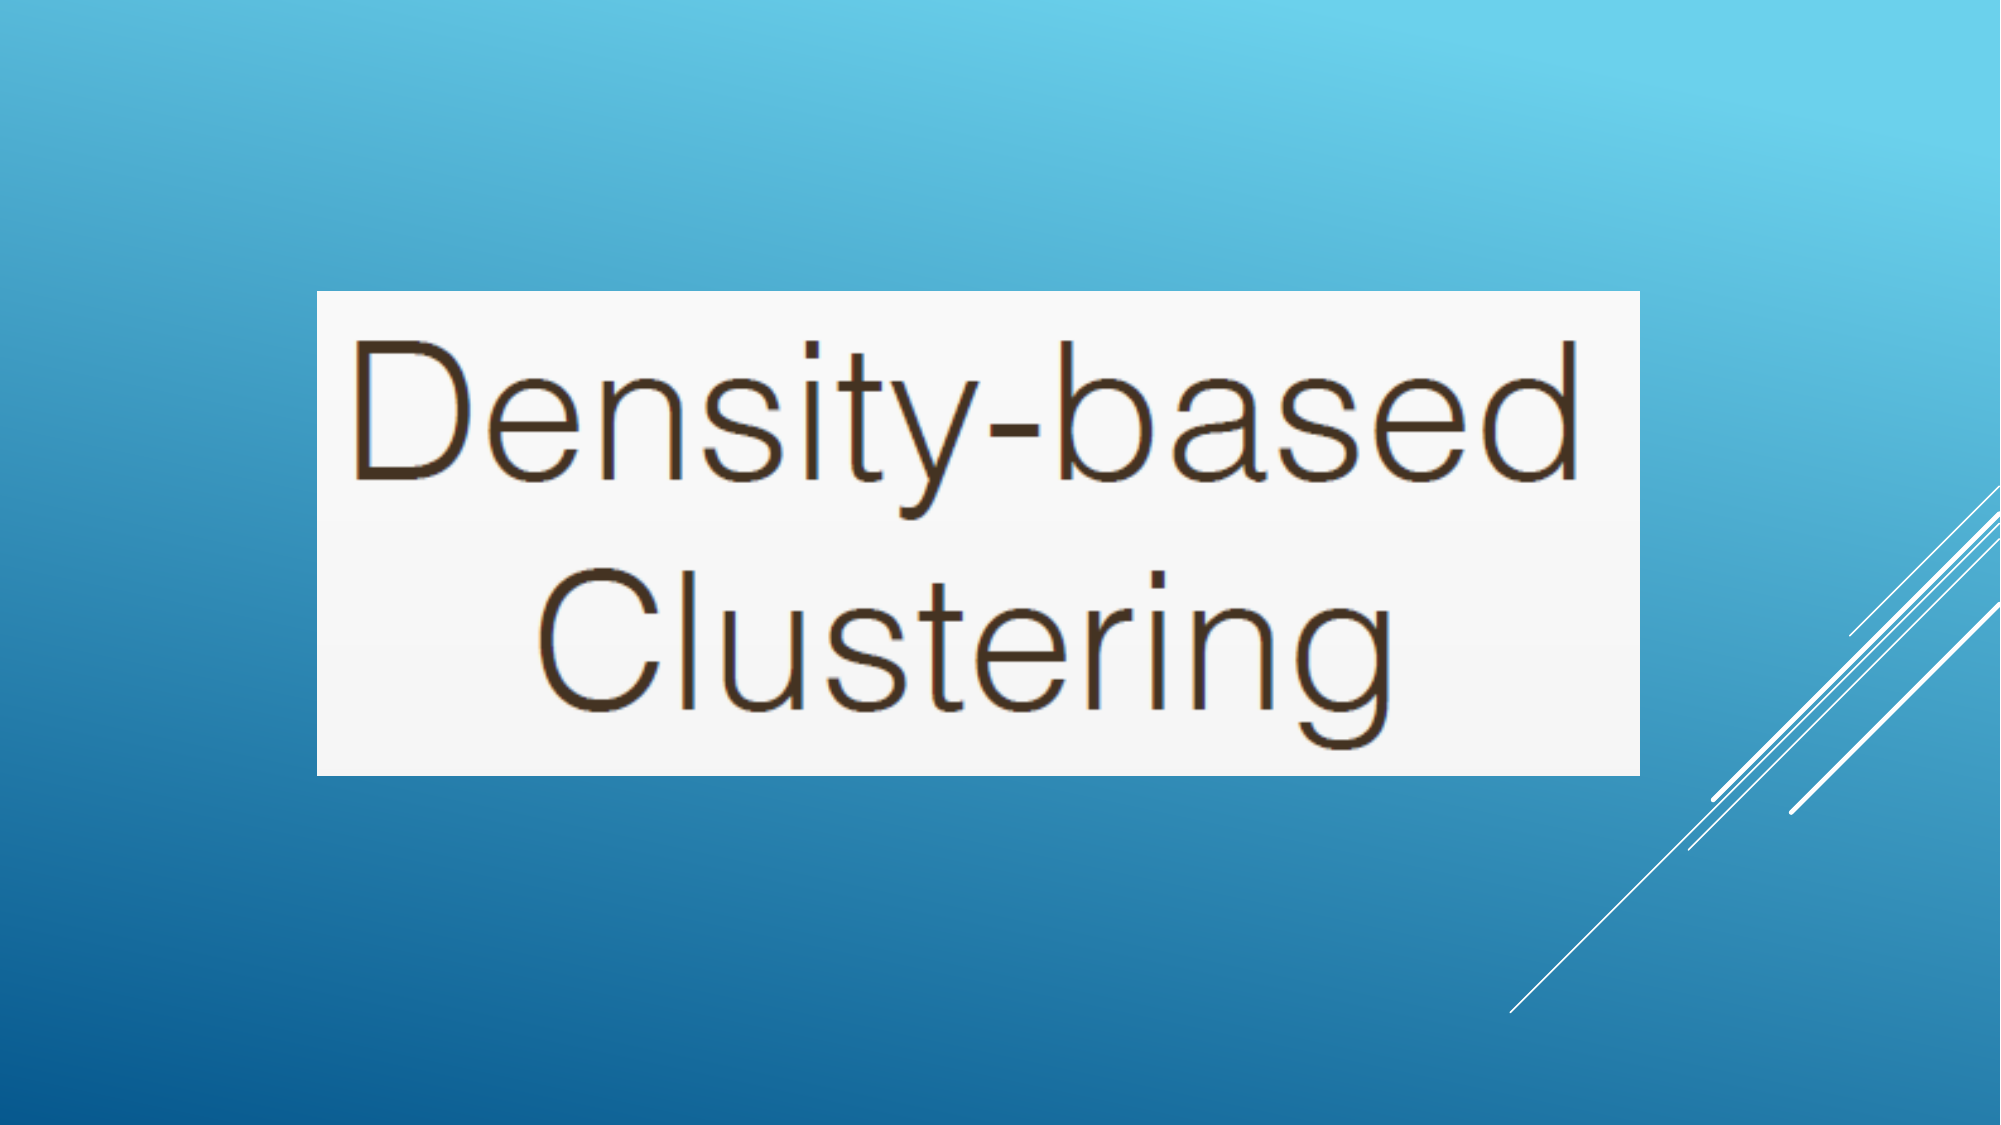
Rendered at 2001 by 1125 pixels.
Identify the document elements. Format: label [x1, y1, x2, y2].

picture [317, 290, 1640, 776]
